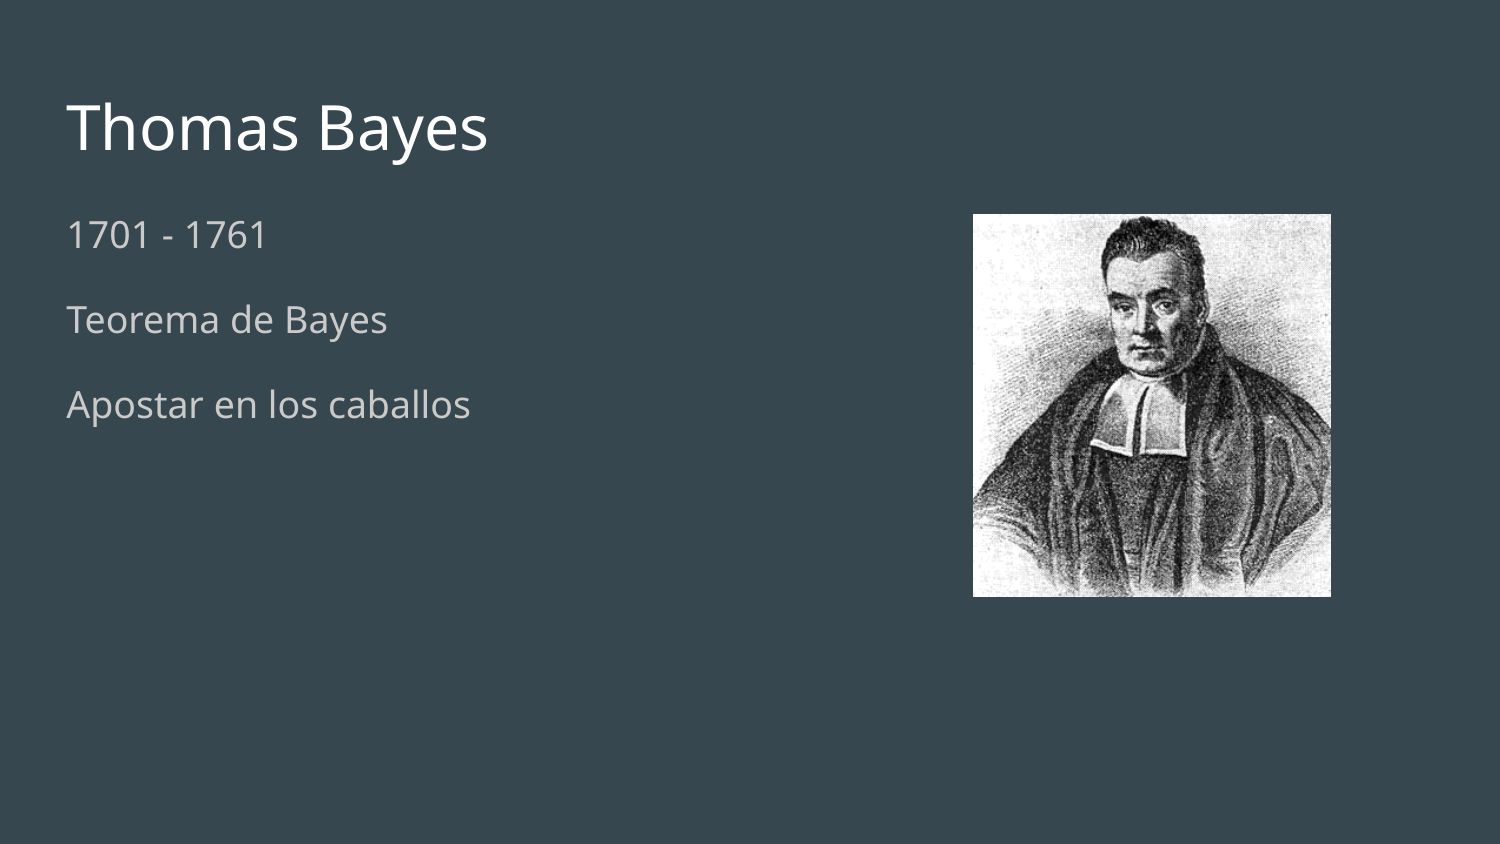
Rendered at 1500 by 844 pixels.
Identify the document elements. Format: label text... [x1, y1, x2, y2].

picture [973, 214, 1331, 597]
title Thomas Bayes [51, 72, 1449, 167]
list 1701 - 1761 Teorema de Bayes Apostar en los caballos [51, 189, 1449, 750]
